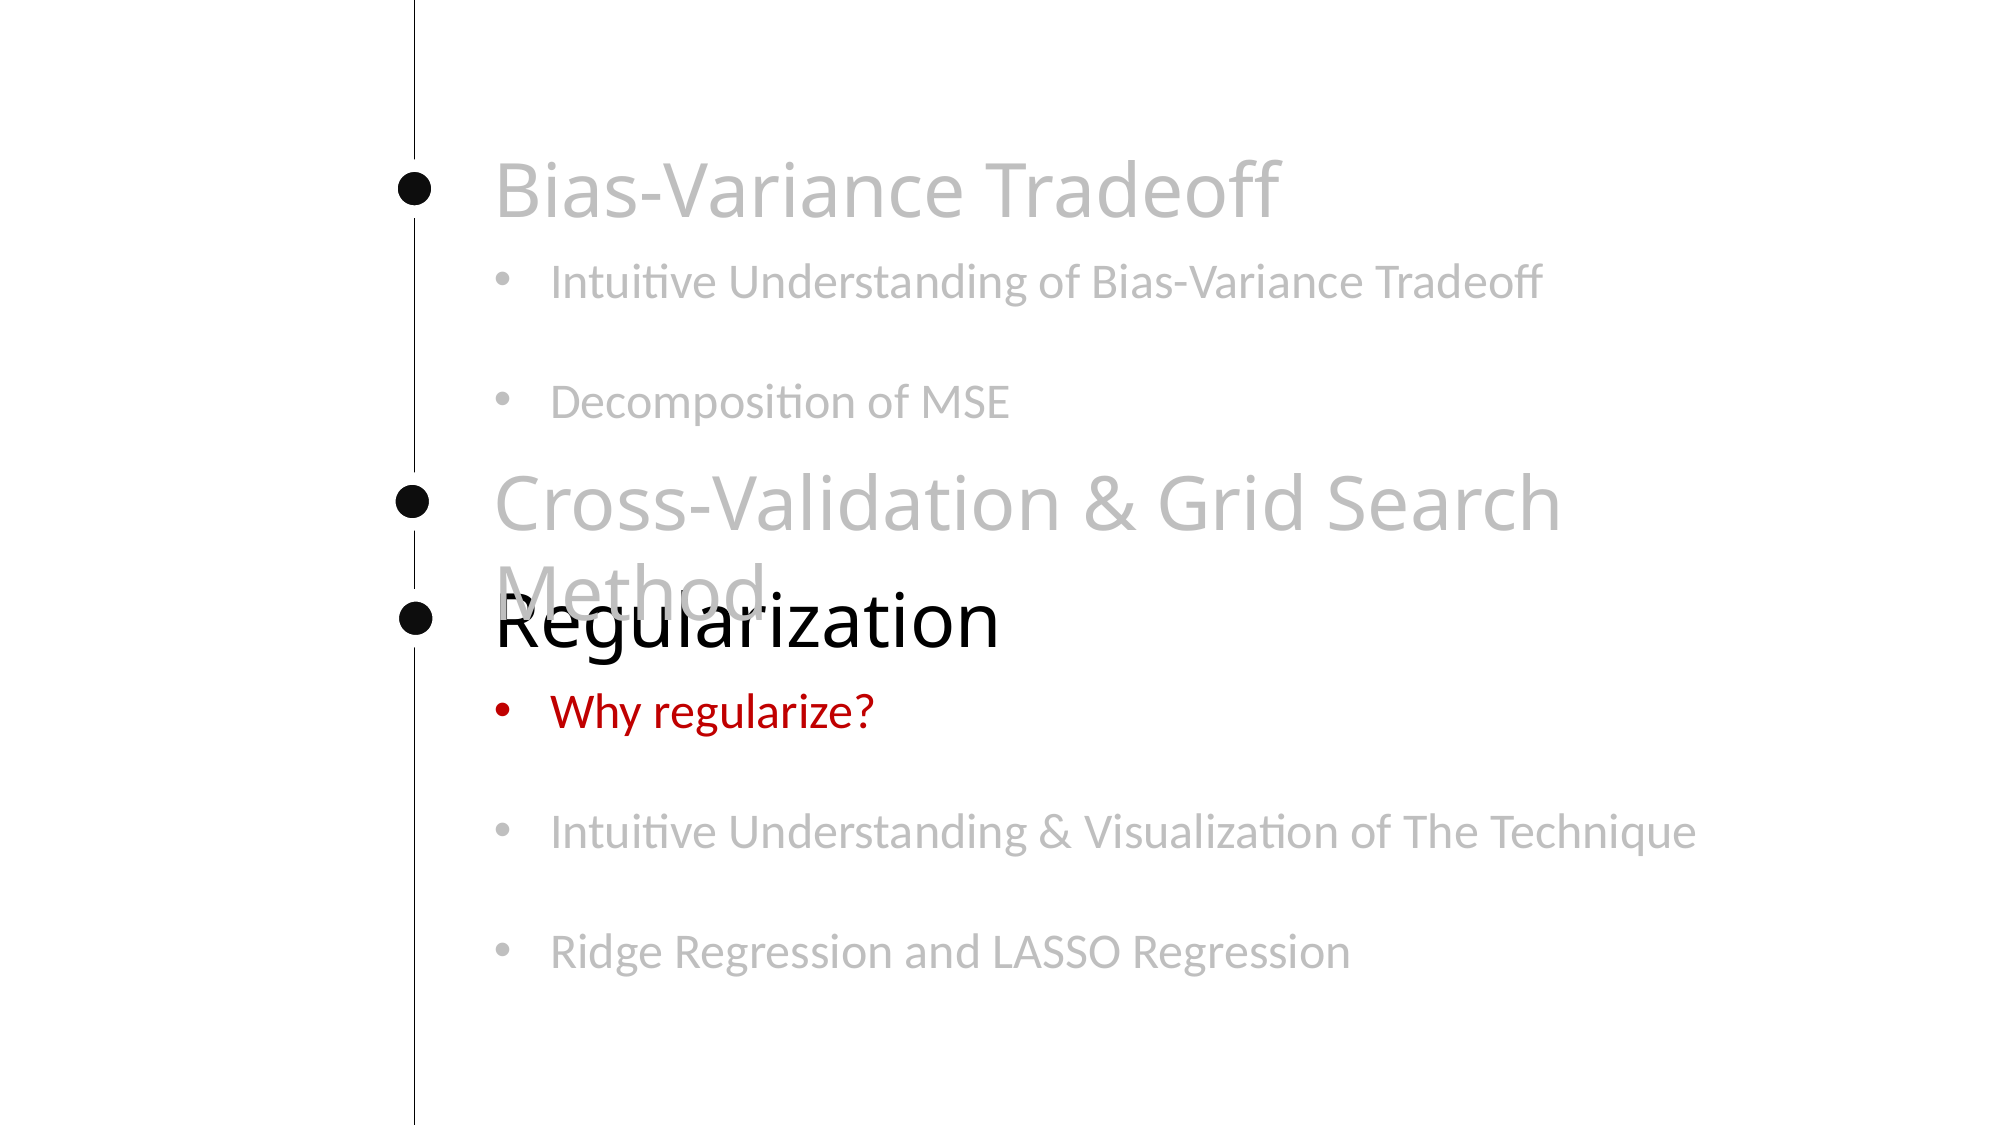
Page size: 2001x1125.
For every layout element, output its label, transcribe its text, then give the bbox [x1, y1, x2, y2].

text_box [415, 477, 437, 526]
text_box Intuitive Understanding of Bias-Variance Tradeoff Decomposition of MSE [479, 240, 1732, 436]
text_box Regularization [479, 644, 1355, 671]
text_box Why regularize? Intuitive Understanding & Visualization of The Technique Ridge Regression and LASSO Regression [479, 671, 1732, 987]
text_box Cross-Validation & Grid Search Method [479, 448, 1765, 644]
text_box [415, 594, 440, 643]
text_box [388, 477, 414, 526]
text_box [415, 164, 439, 213]
text_box [391, 594, 414, 643]
text_box Bias-Variance Tradeoff [479, 135, 1355, 240]
text_box [390, 164, 414, 213]
